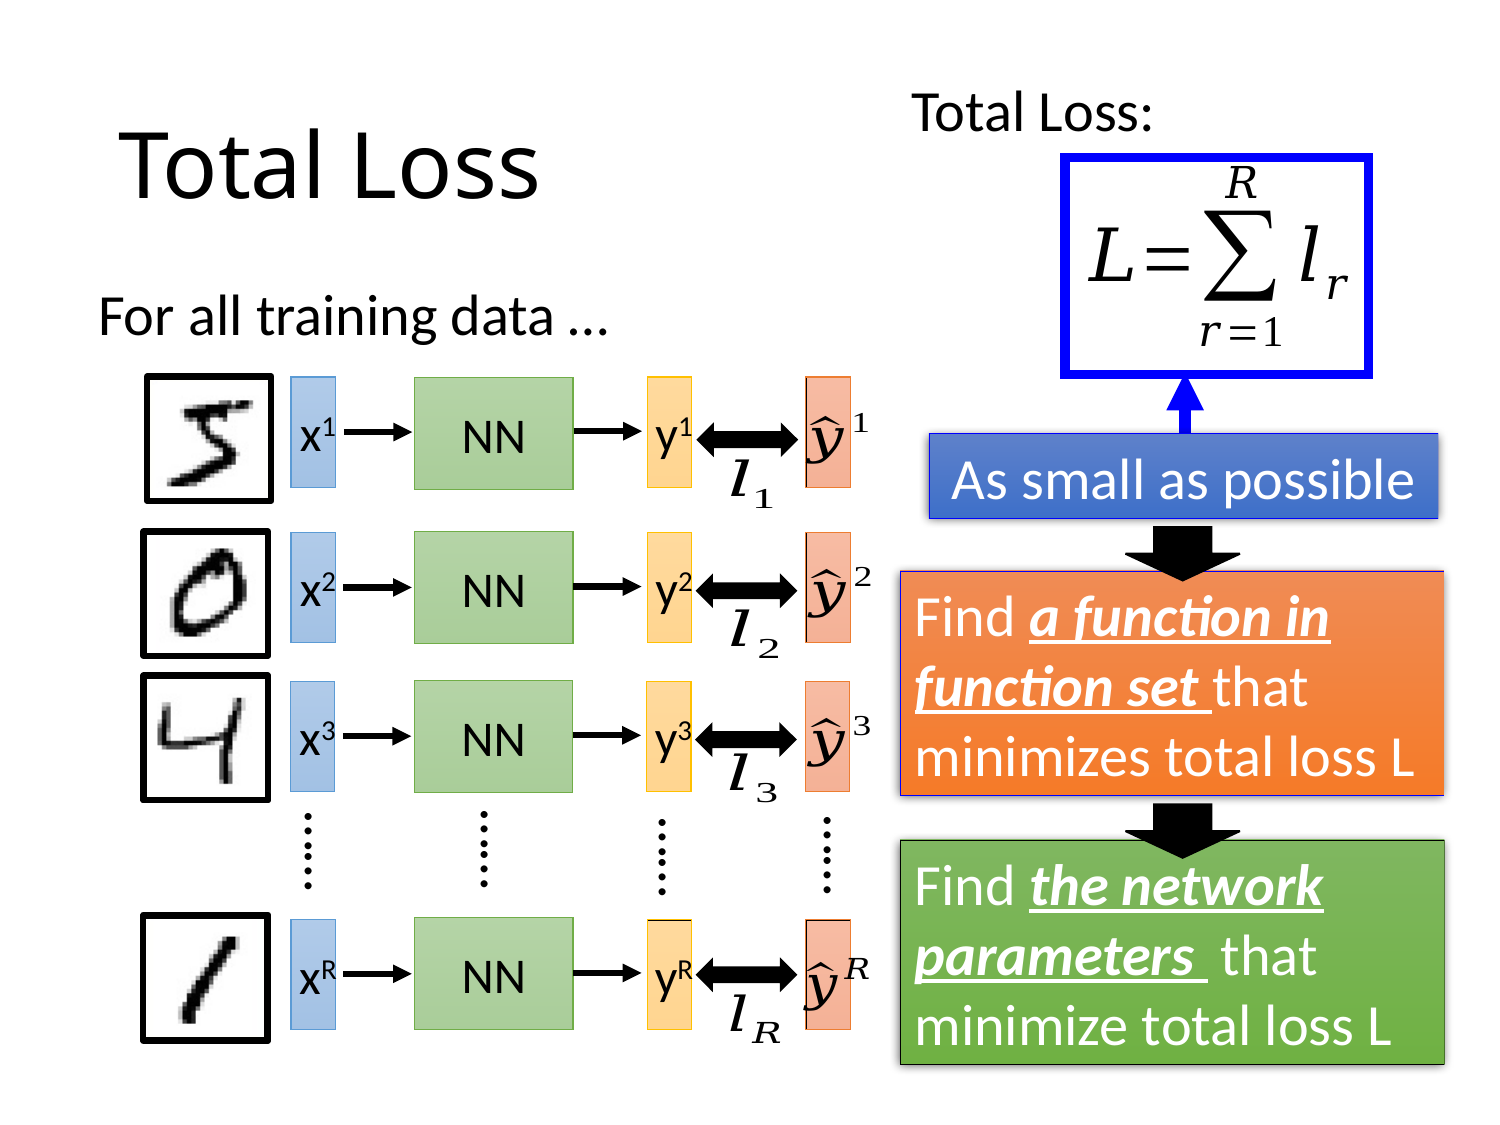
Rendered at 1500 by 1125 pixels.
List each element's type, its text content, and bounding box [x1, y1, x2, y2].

text_box [1125, 526, 1241, 582]
title Total Loss [103, 59, 1397, 278]
text_box …… [805, 787, 891, 924]
picture [146, 534, 265, 653]
text_box [710, 573, 798, 609]
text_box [638, 919, 710, 1030]
text_box [710, 422, 799, 458]
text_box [282, 919, 354, 1030]
text_box [805, 532, 851, 643]
picture [146, 917, 265, 1038]
text_box For all training data … [83, 269, 671, 354]
text_box [805, 924, 851, 1030]
text_box As small as possible [928, 433, 1439, 519]
text_box NN [414, 377, 574, 490]
text_box Find a function in function set that minimizes total loss L [900, 570, 1444, 796]
text_box …… [640, 789, 726, 926]
text_box …… [286, 783, 371, 920]
text_box [805, 376, 851, 488]
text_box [282, 681, 353, 792]
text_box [638, 681, 709, 792]
text_box [710, 957, 798, 993]
text_box [1064, 156, 1370, 376]
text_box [638, 532, 710, 643]
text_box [638, 376, 710, 488]
picture [150, 379, 269, 498]
picture [146, 678, 265, 798]
text_box NN [414, 531, 574, 644]
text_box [283, 376, 353, 488]
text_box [283, 532, 353, 643]
text_box NN [414, 917, 574, 1030]
text_box [805, 681, 850, 792]
text_box NN [414, 680, 573, 793]
text_box Total Loss: [896, 65, 1193, 151]
text_box [1125, 803, 1241, 859]
text_box …… [462, 793, 548, 918]
text_box [709, 722, 797, 757]
